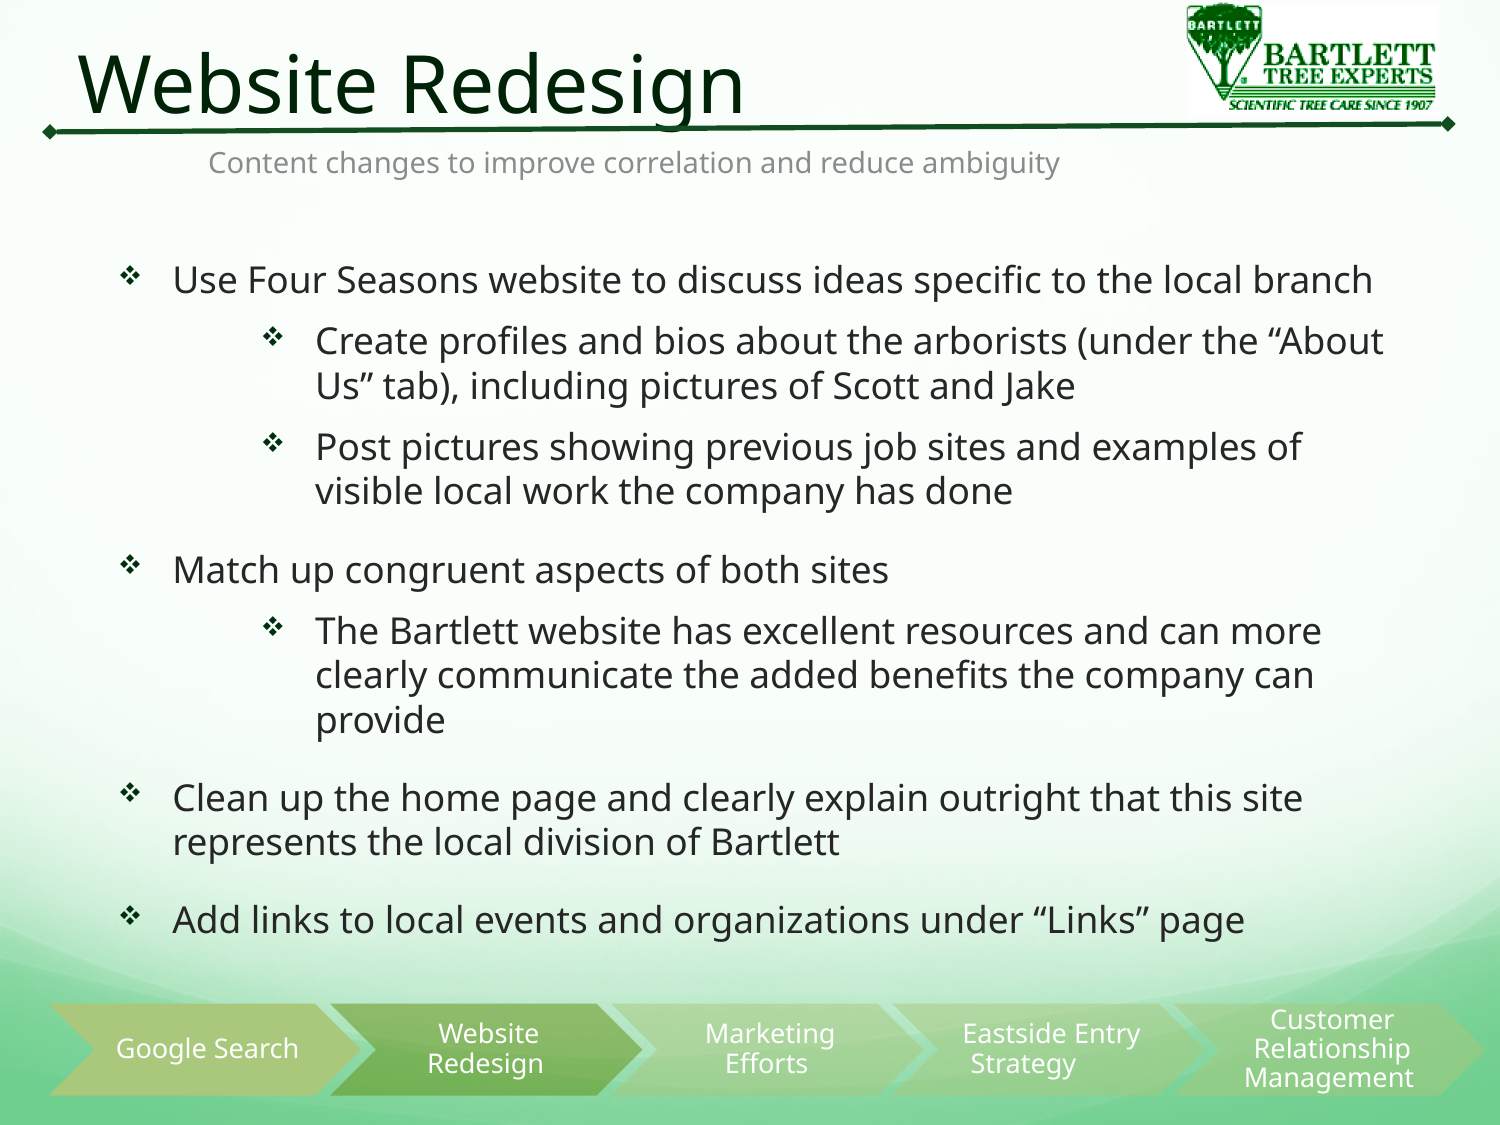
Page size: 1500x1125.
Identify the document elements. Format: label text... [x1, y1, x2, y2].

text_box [49, 123, 1182, 133]
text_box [48, 1003, 1487, 1097]
picture [1182, 0, 1443, 122]
text_box Content changes to improve correlation and reduce ambiguity [193, 143, 1184, 194]
text_box Use Four Seasons website to discuss ideas specific to the local branch Create profiles and bios about the arborists (under the “About Us” tab), including pictures of Scott and Jake Post pictures showing previous job sites and examples of visible local work the company has done Match up congruent aspects of both sites The Bartlett website has excellent resources and can more clearly communicate the added benefits the company can provide Clean up the home page and clearly explain outright that this site represents the local division of Bartlett Add links to local events and organizations under “Links” page [102, 249, 1423, 962]
title Website Redesign [62, 24, 1175, 120]
